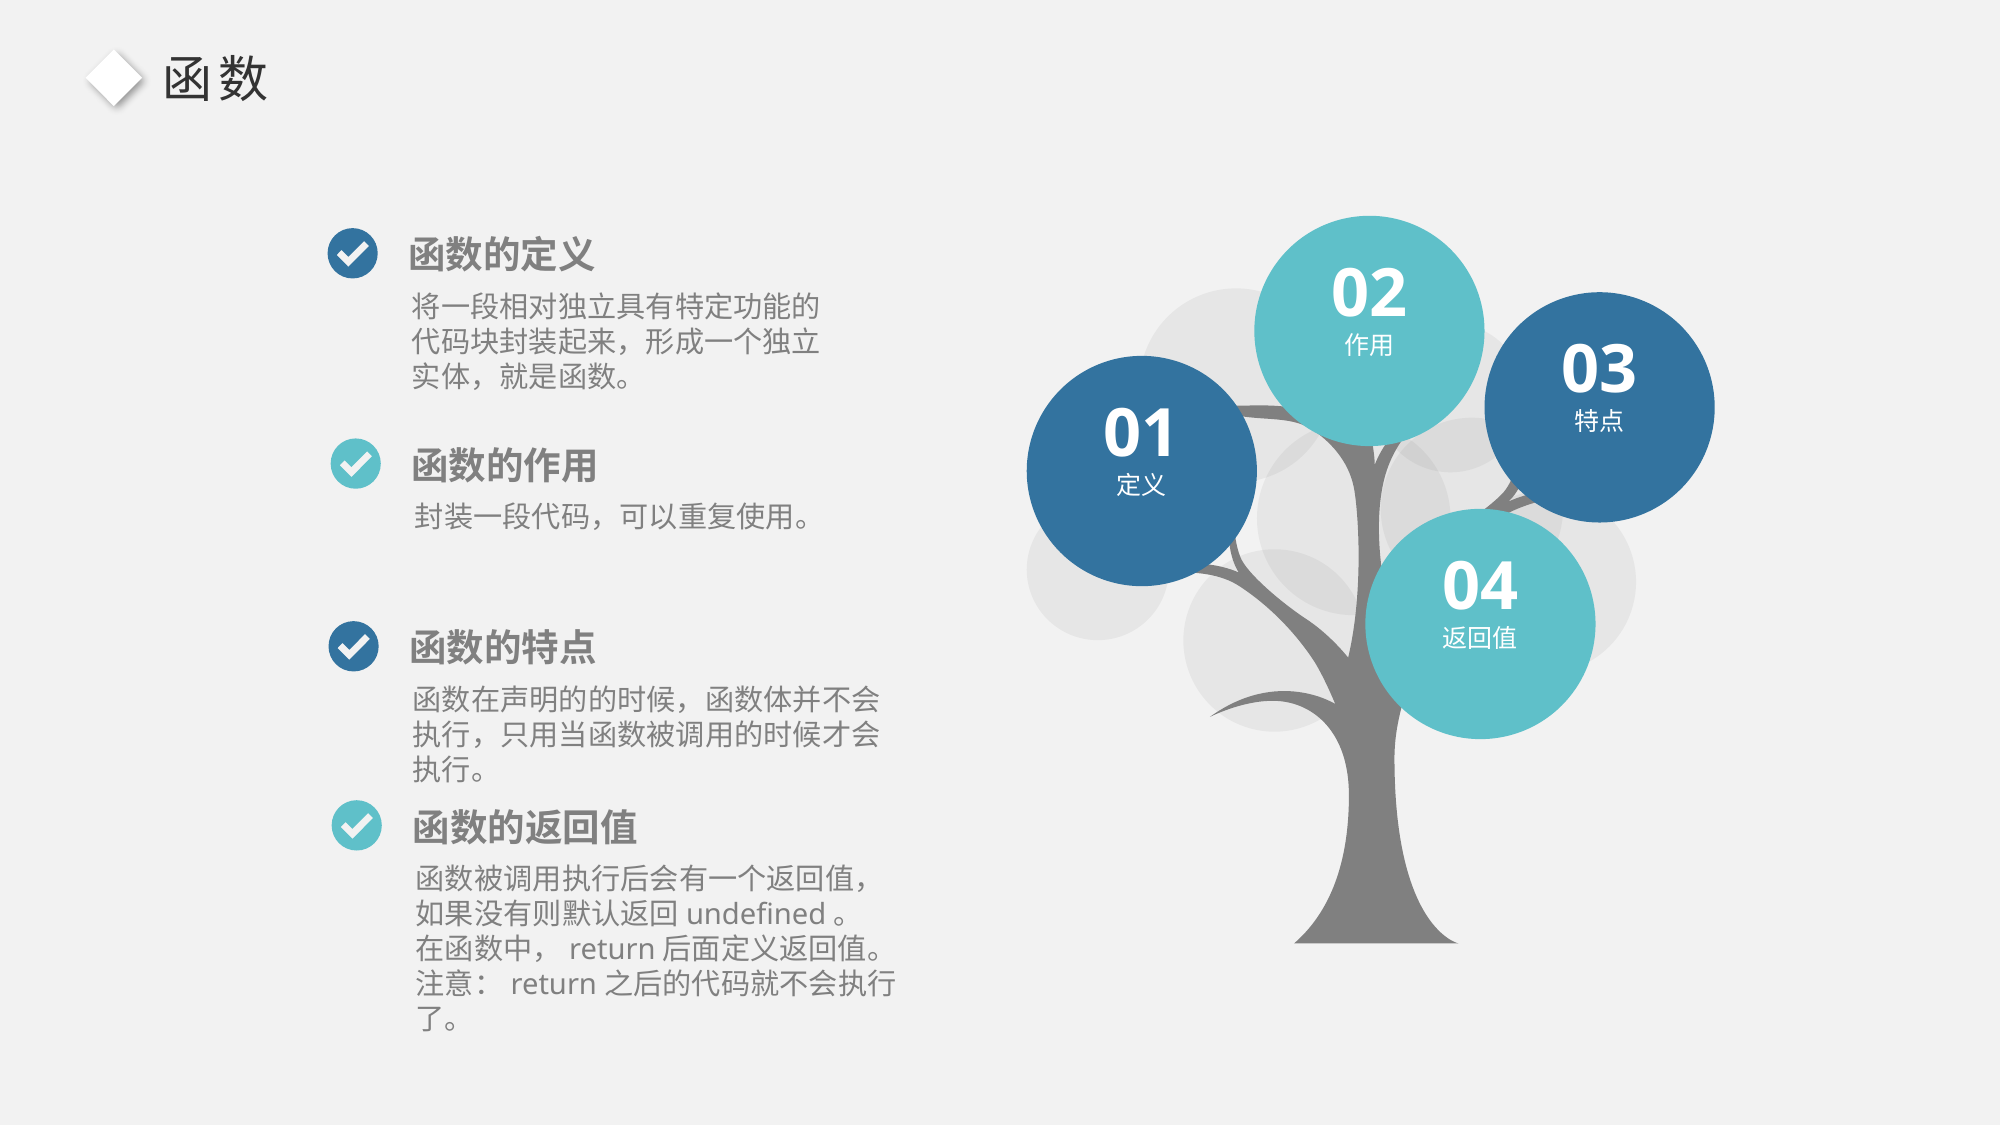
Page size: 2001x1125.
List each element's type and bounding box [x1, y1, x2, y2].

text_box [1026, 215, 1715, 944]
text_box [328, 609, 947, 770]
text_box [330, 426, 878, 553]
text_box [0, 39, 925, 116]
text_box [331, 788, 946, 1056]
text_box [327, 216, 864, 413]
